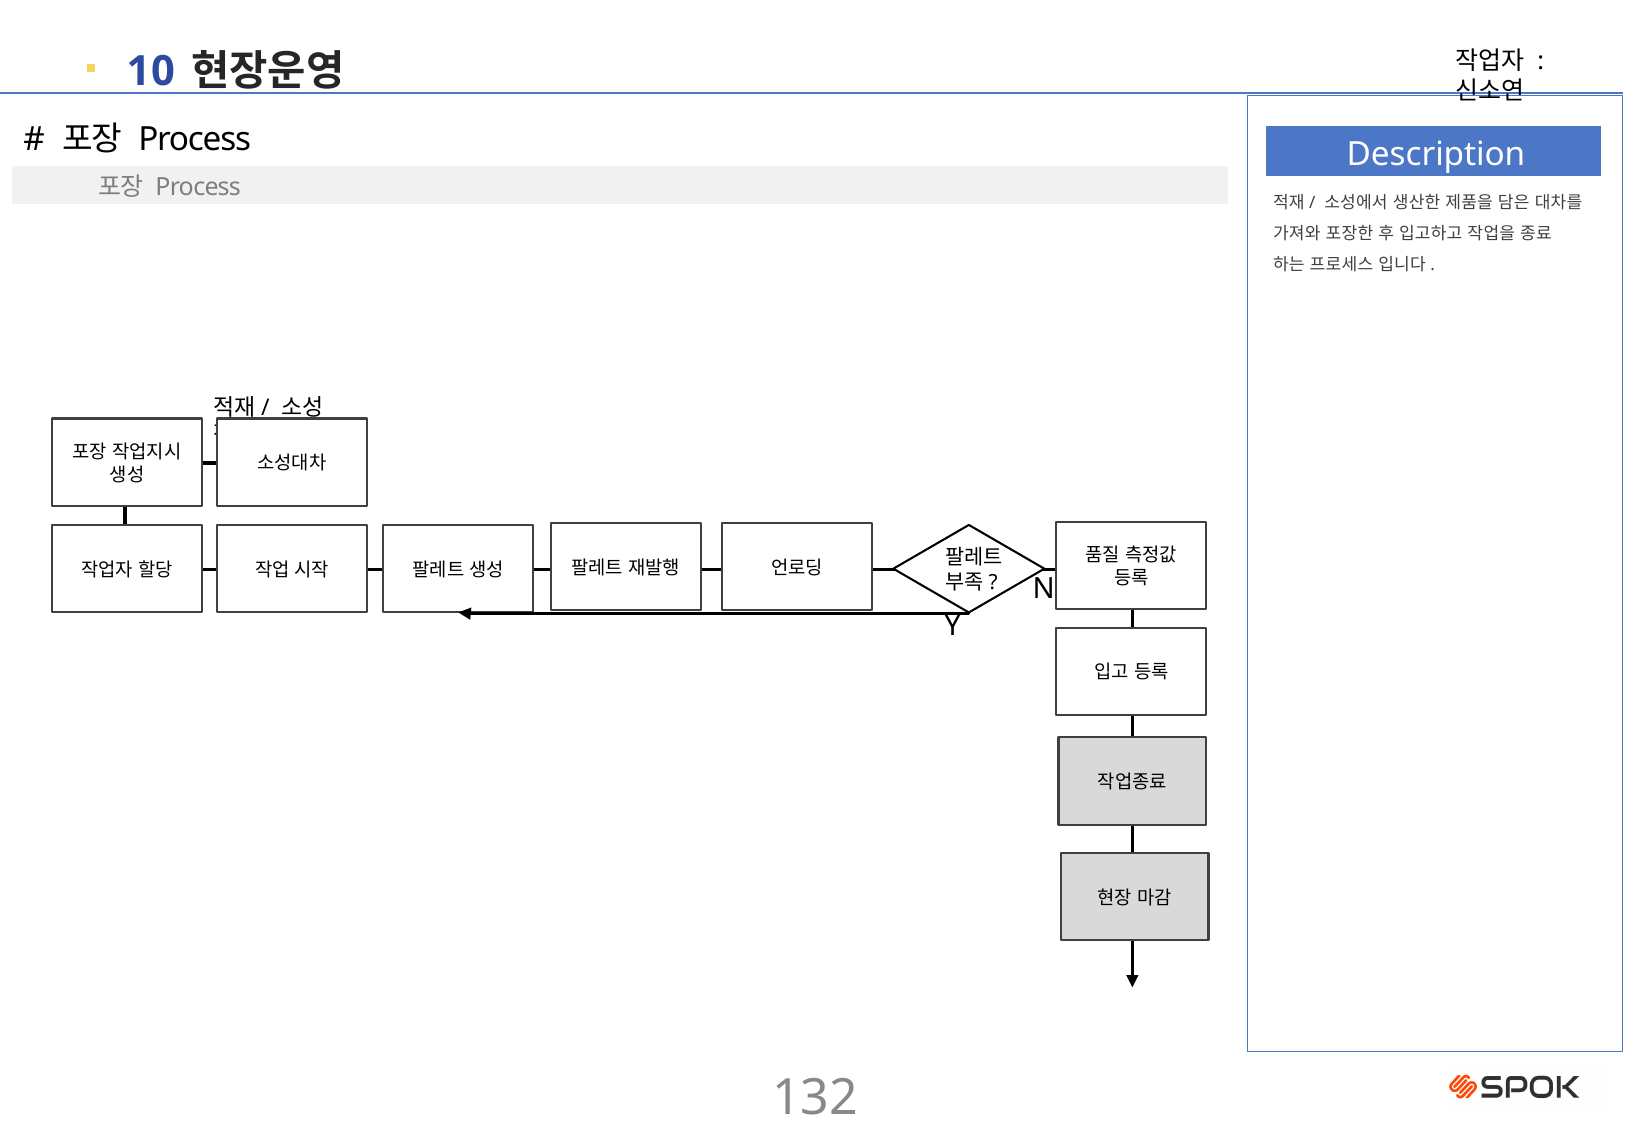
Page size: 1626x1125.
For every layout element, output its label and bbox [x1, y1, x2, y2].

picture [1449, 1060, 1610, 1114]
slide_number [483, 1064, 1142, 1125]
text_box [0, 37, 1625, 1052]
